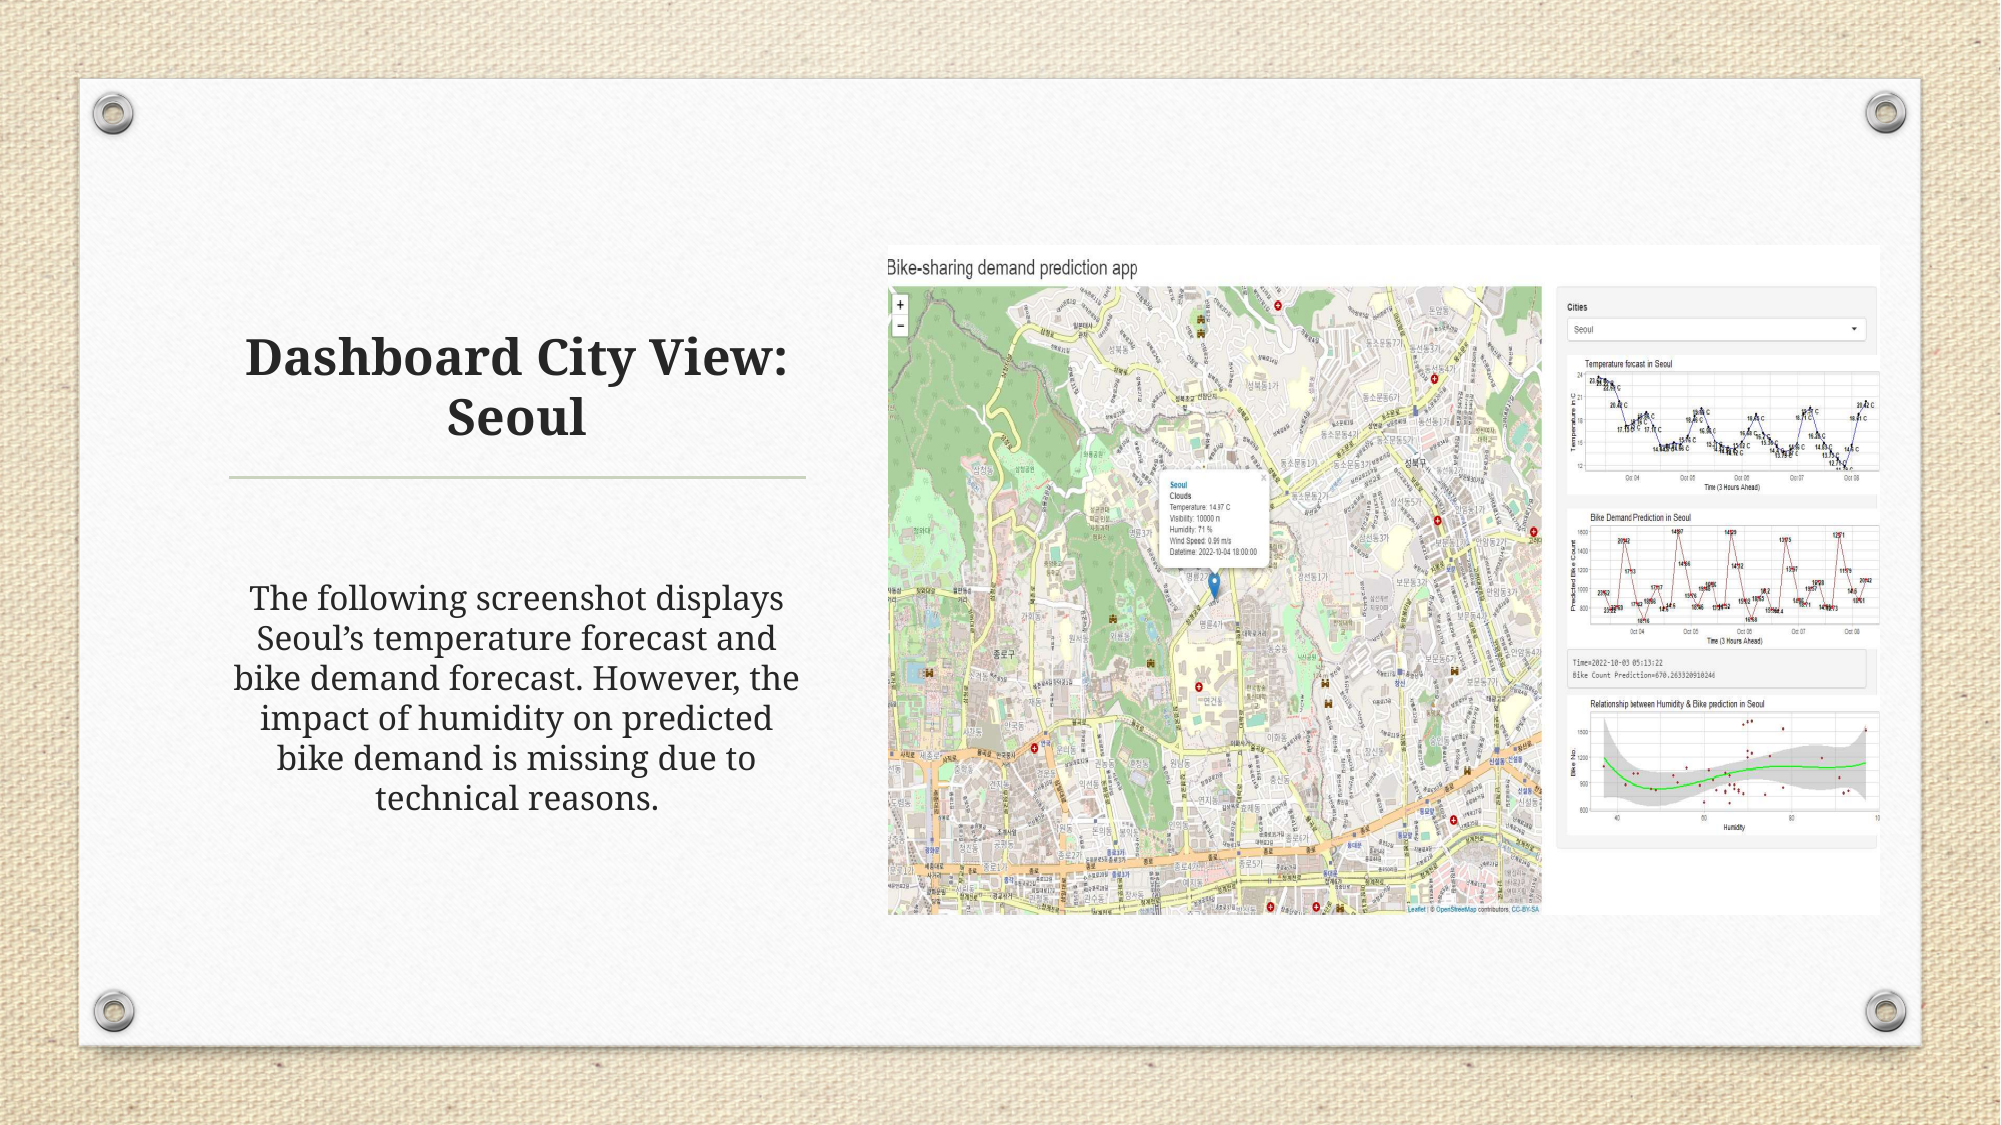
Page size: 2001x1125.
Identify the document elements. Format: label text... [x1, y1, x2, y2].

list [888, 245, 1880, 915]
list The following screenshot displays Seoul’s temperature forecast and bike demand forecast. However, the impact of humidity on predicted bike demand is missing due to technical reasons. [212, 497, 823, 898]
title Dashboard City View: Seoul [212, 227, 823, 453]
picture [0, 0, 2001, 1125]
